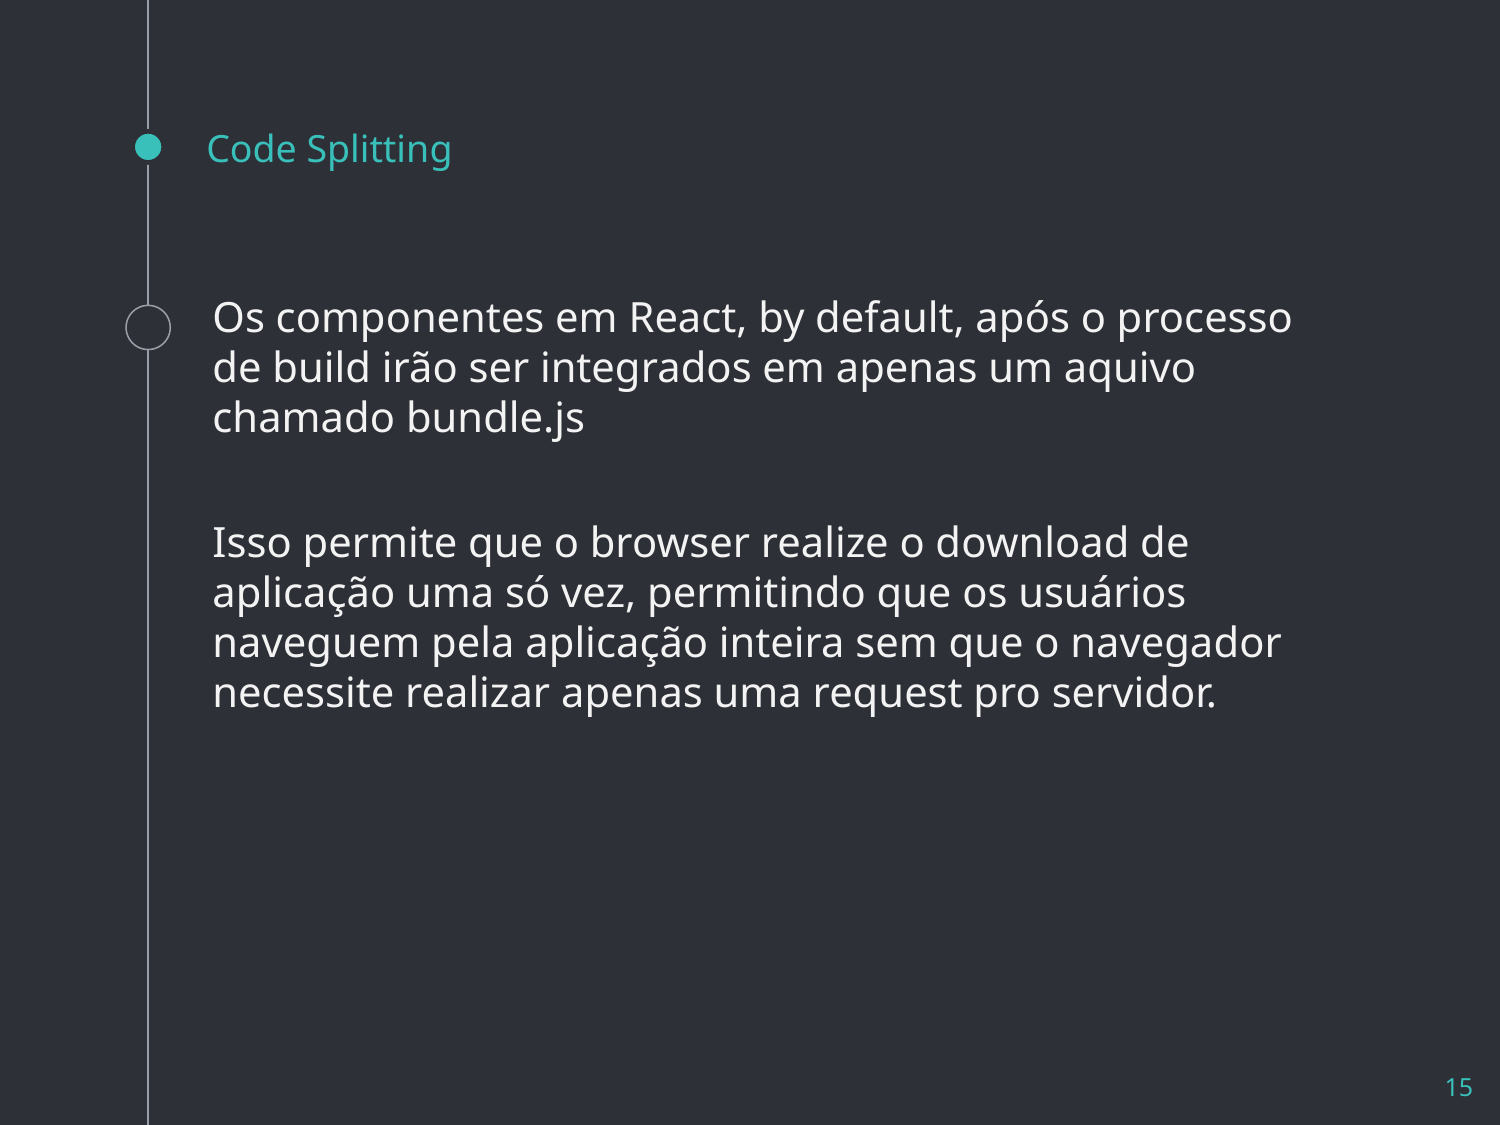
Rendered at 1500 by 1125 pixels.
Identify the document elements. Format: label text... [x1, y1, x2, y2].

slide_number 15 [1398, 1056, 1489, 1125]
list Os componentes em React, by default, após o processo de build irão ser integrados em apenas um aquivo chamado bundle.js Isso permite que o browser realize o download de aplicação uma só vez, permitindo que os usuários naveguem pela aplicação inteira sem que o navegador necessite realizar apenas uma request pro servidor. [191, 275, 1317, 1091]
title Code Splitting [191, 109, 1317, 185]
